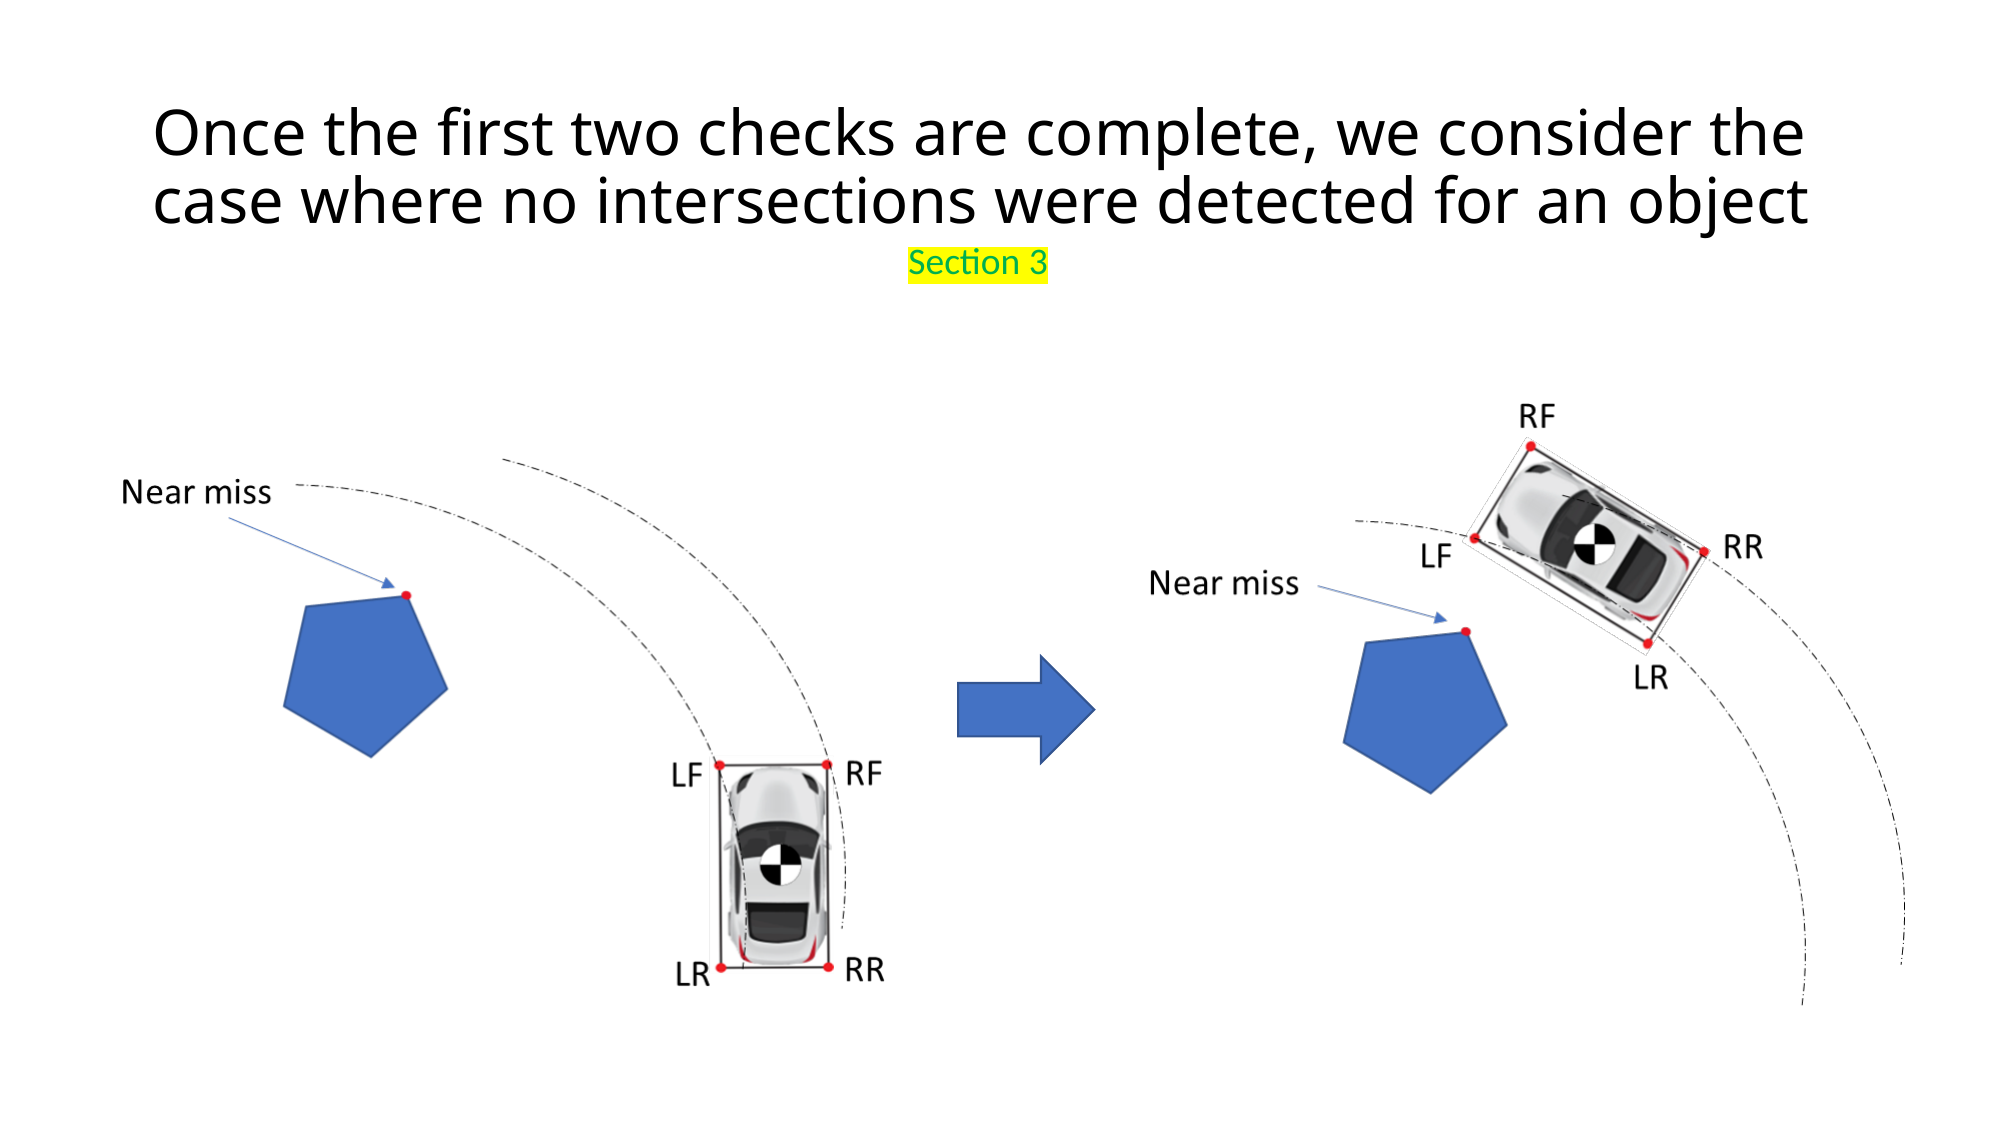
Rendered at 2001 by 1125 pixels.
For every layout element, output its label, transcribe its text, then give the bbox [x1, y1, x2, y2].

text_box Section 3 [893, 229, 1080, 290]
picture [97, 455, 909, 1019]
picture [1124, 380, 1906, 1006]
title Once the first two checks are complete, we consider the case where no intersections were detected for an object [137, 59, 1863, 278]
text_box [957, 653, 1096, 766]
